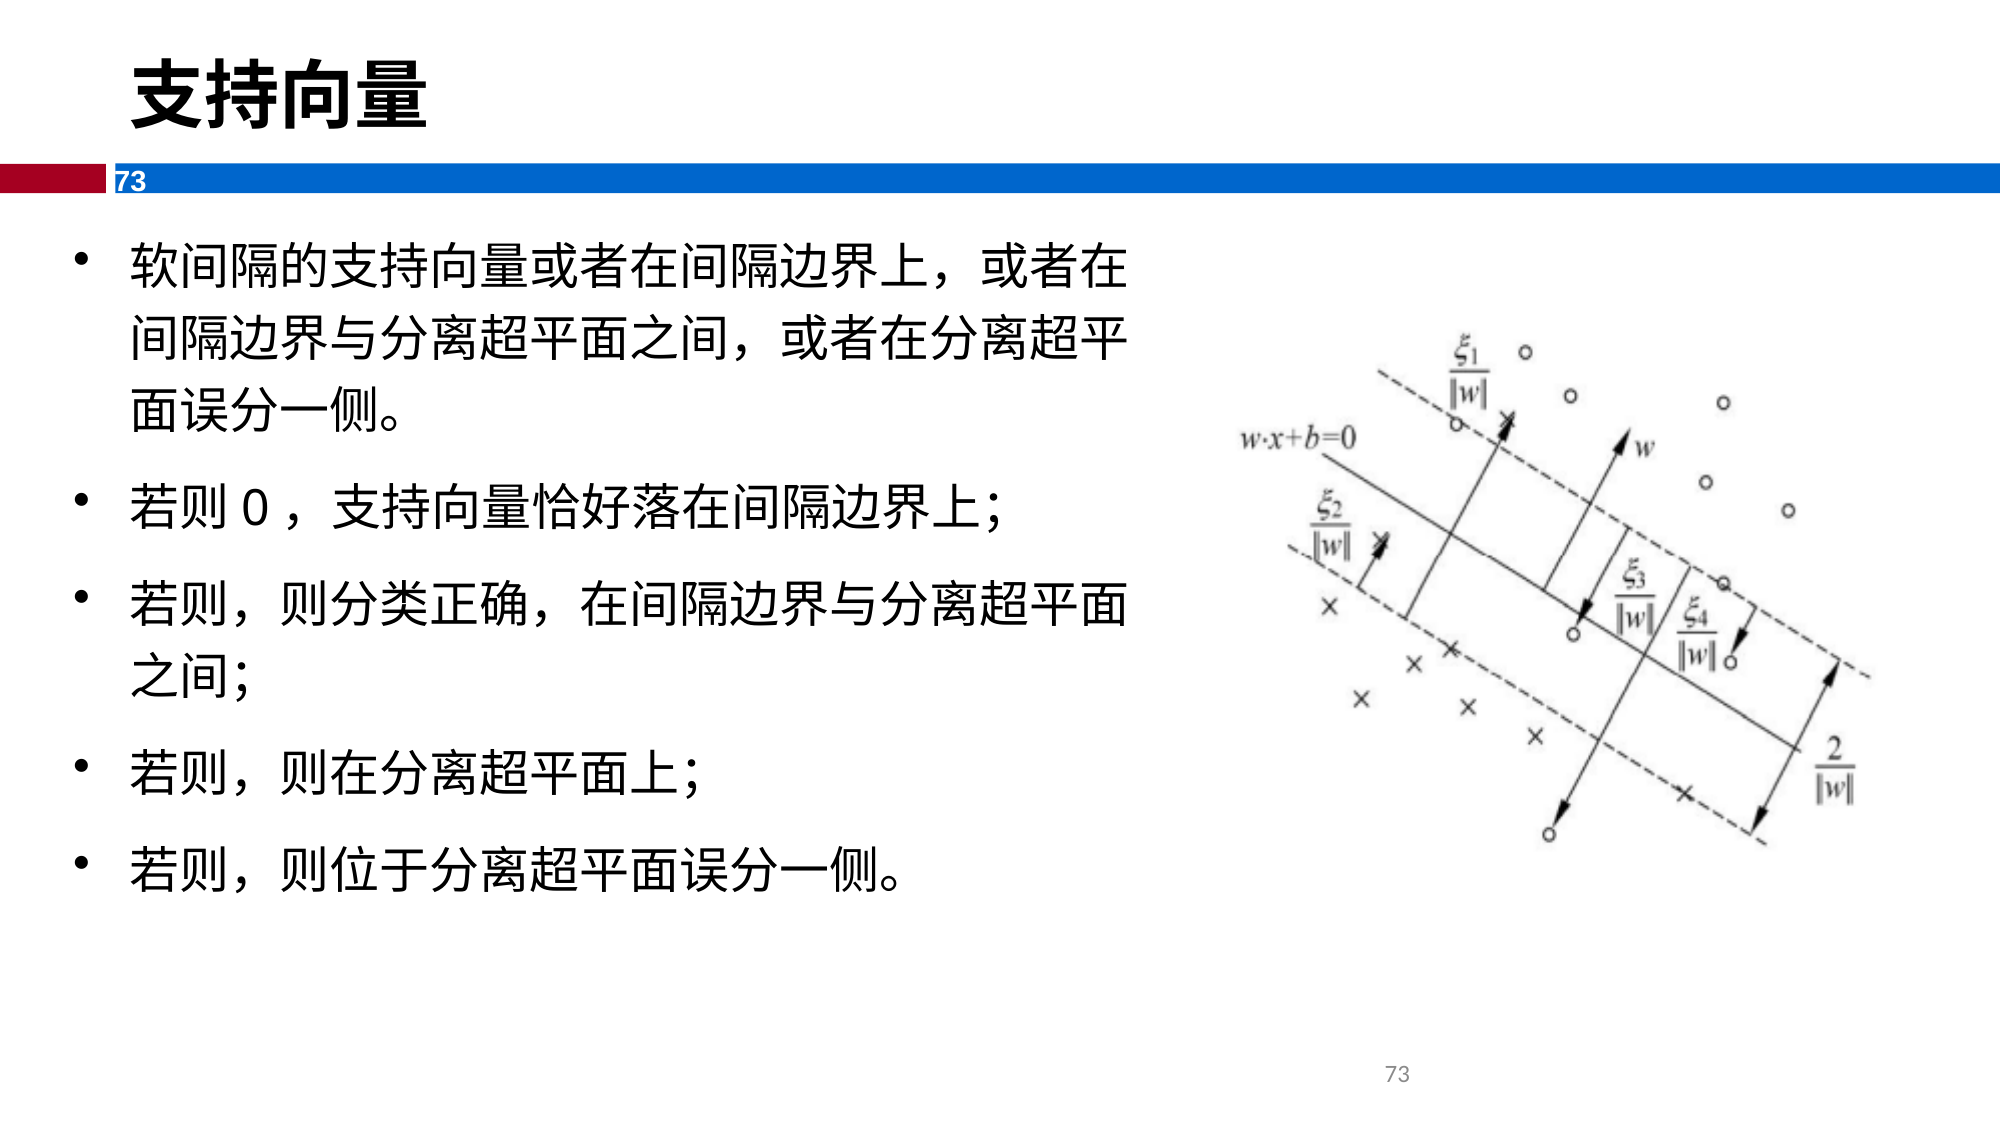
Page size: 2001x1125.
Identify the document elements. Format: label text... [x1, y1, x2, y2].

title 支持向量 [114, 36, 1939, 148]
slide_number 73 [1074, 1042, 1425, 1103]
picture [1168, 305, 1962, 867]
